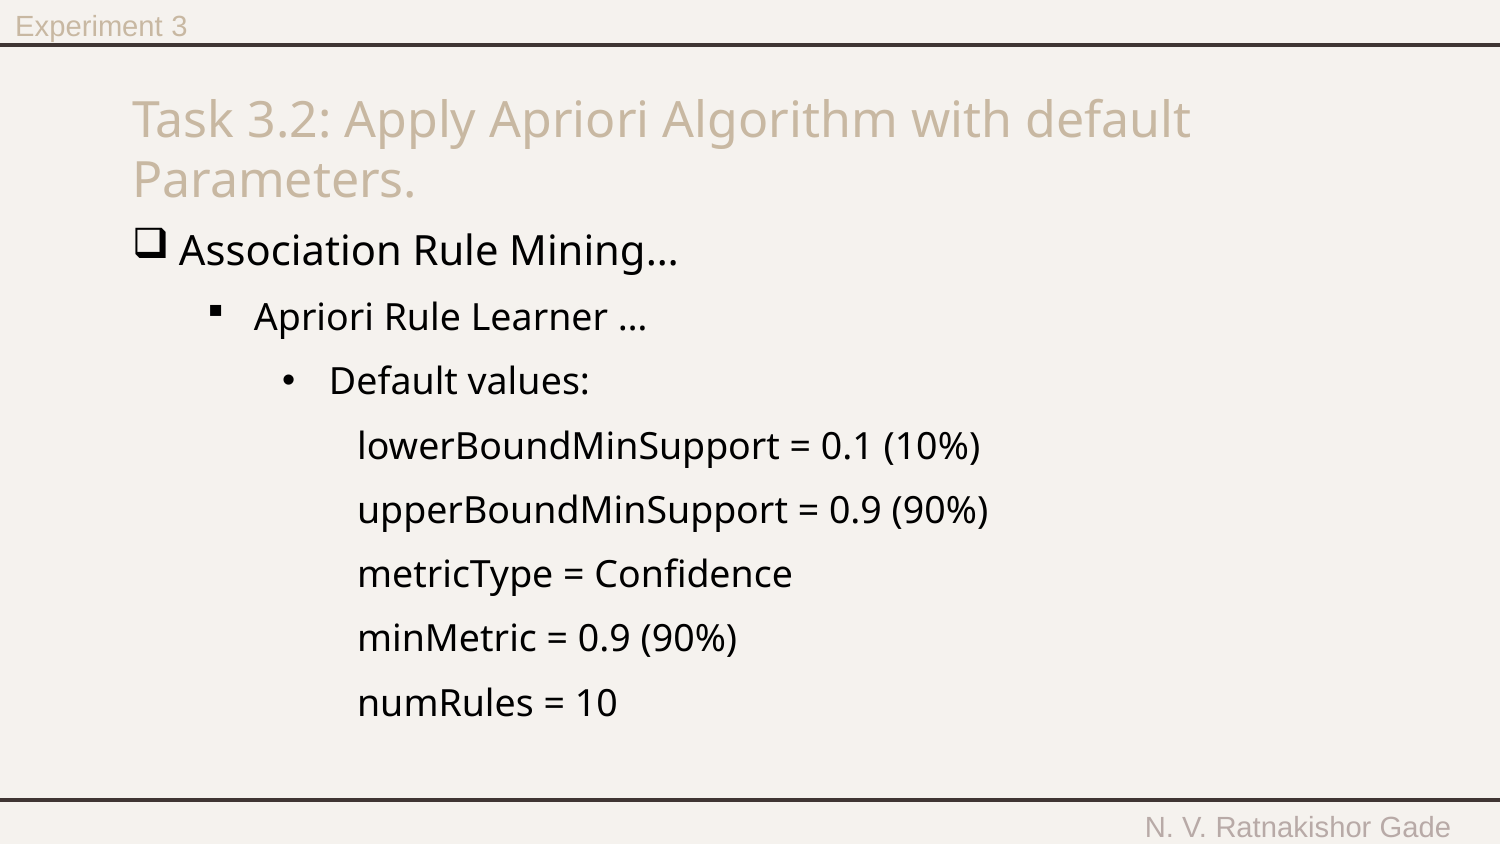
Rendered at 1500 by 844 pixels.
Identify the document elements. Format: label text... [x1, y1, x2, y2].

text_box Experiment 3 [0, 0, 203, 50]
title Task 3.2: Apply Apriori Algorithm with default Parameters. [116, 72, 1424, 167]
list Association Rule Mining… Apriori Rule Learner … Default values: lowerBoundMinSupport = 0.1 (10%) upperBoundMinSupport = 0.9 (90%) metricType = Confidence minMetric = 0.9 (90%) numRules = 10 [116, 208, 1383, 750]
